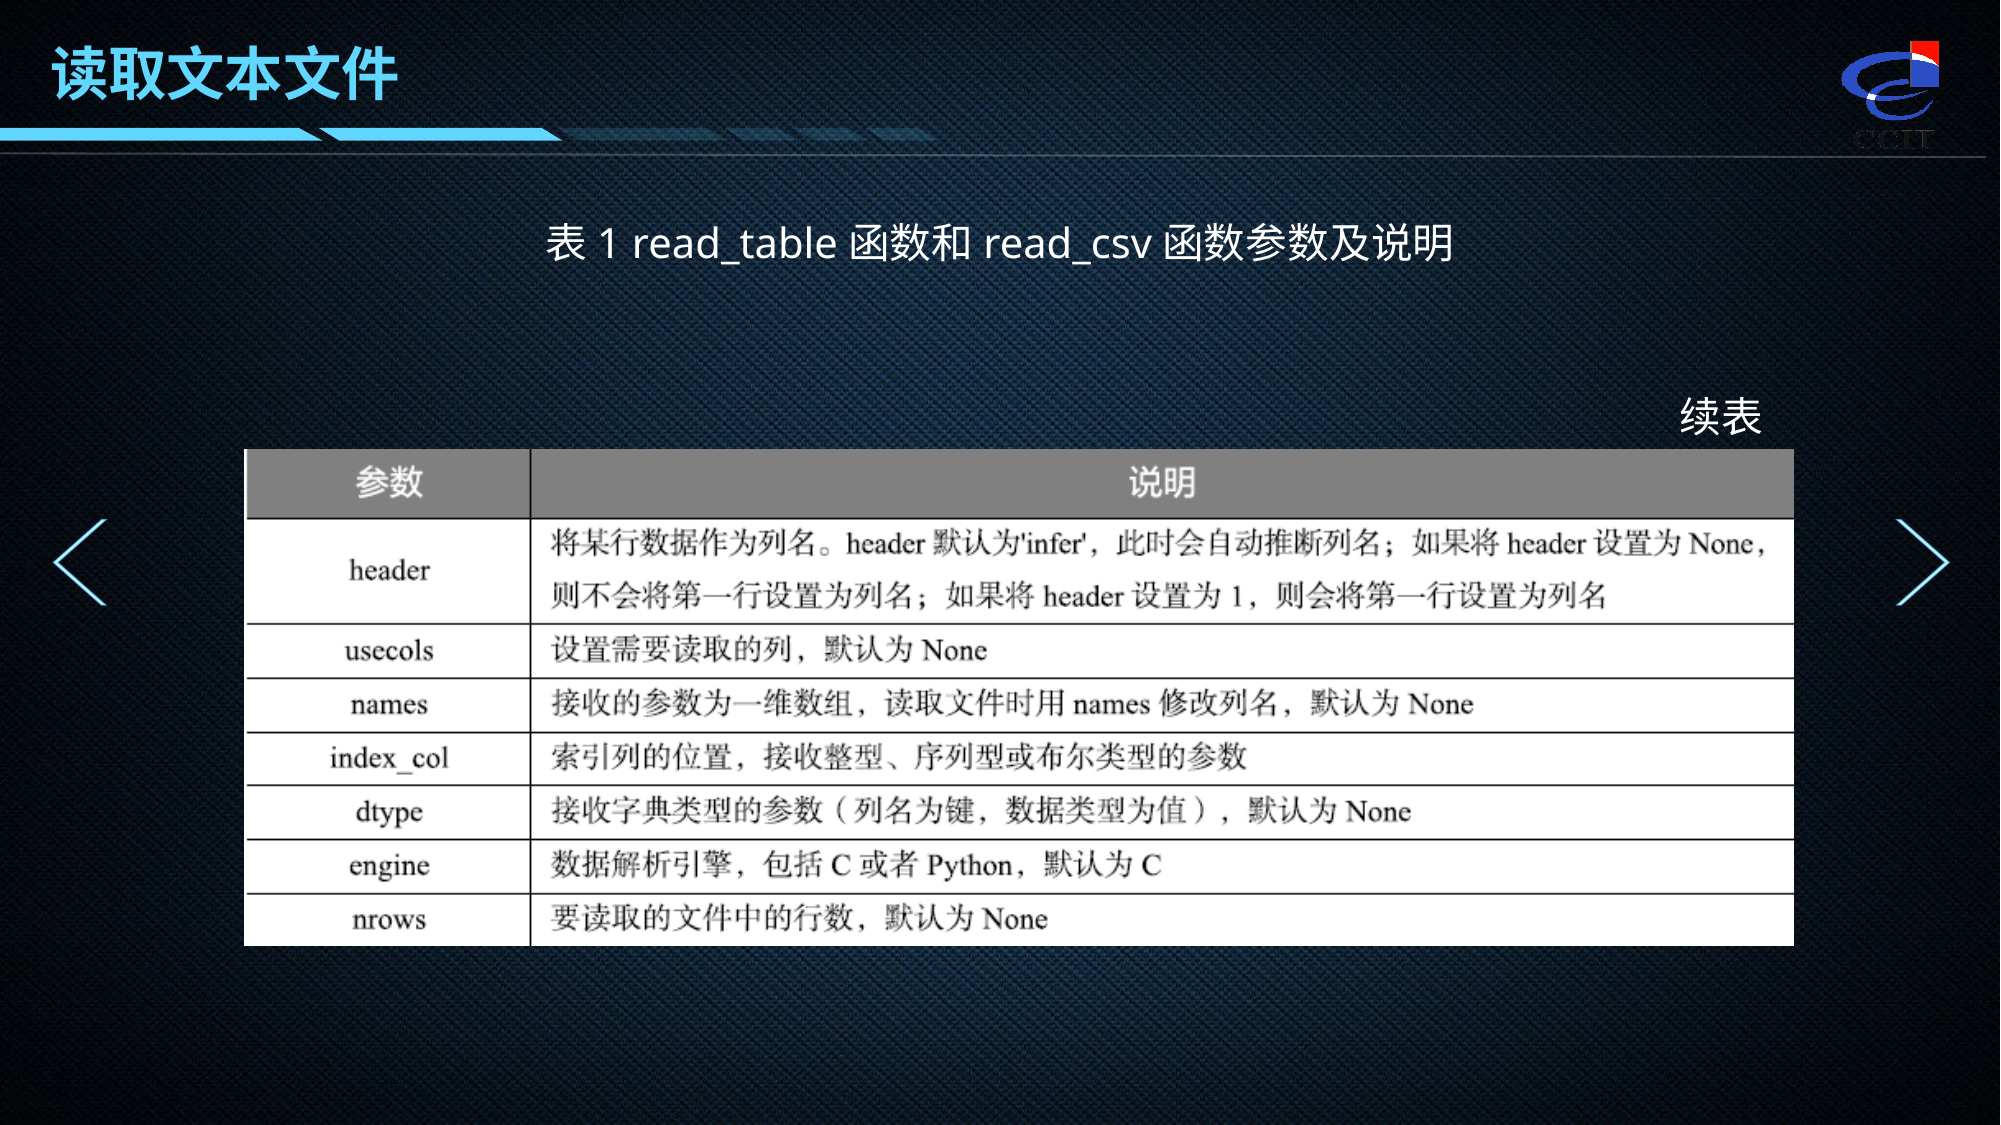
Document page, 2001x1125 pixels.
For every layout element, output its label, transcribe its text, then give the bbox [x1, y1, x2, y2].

picture [0, 0, 2000, 1125]
text_box 读取文本文件 [35, 29, 1277, 115]
text_box 表1 read_table函数和read_csv函数参数及说明 [173, 184, 1827, 275]
text_box 续表 [1648, 358, 1794, 448]
